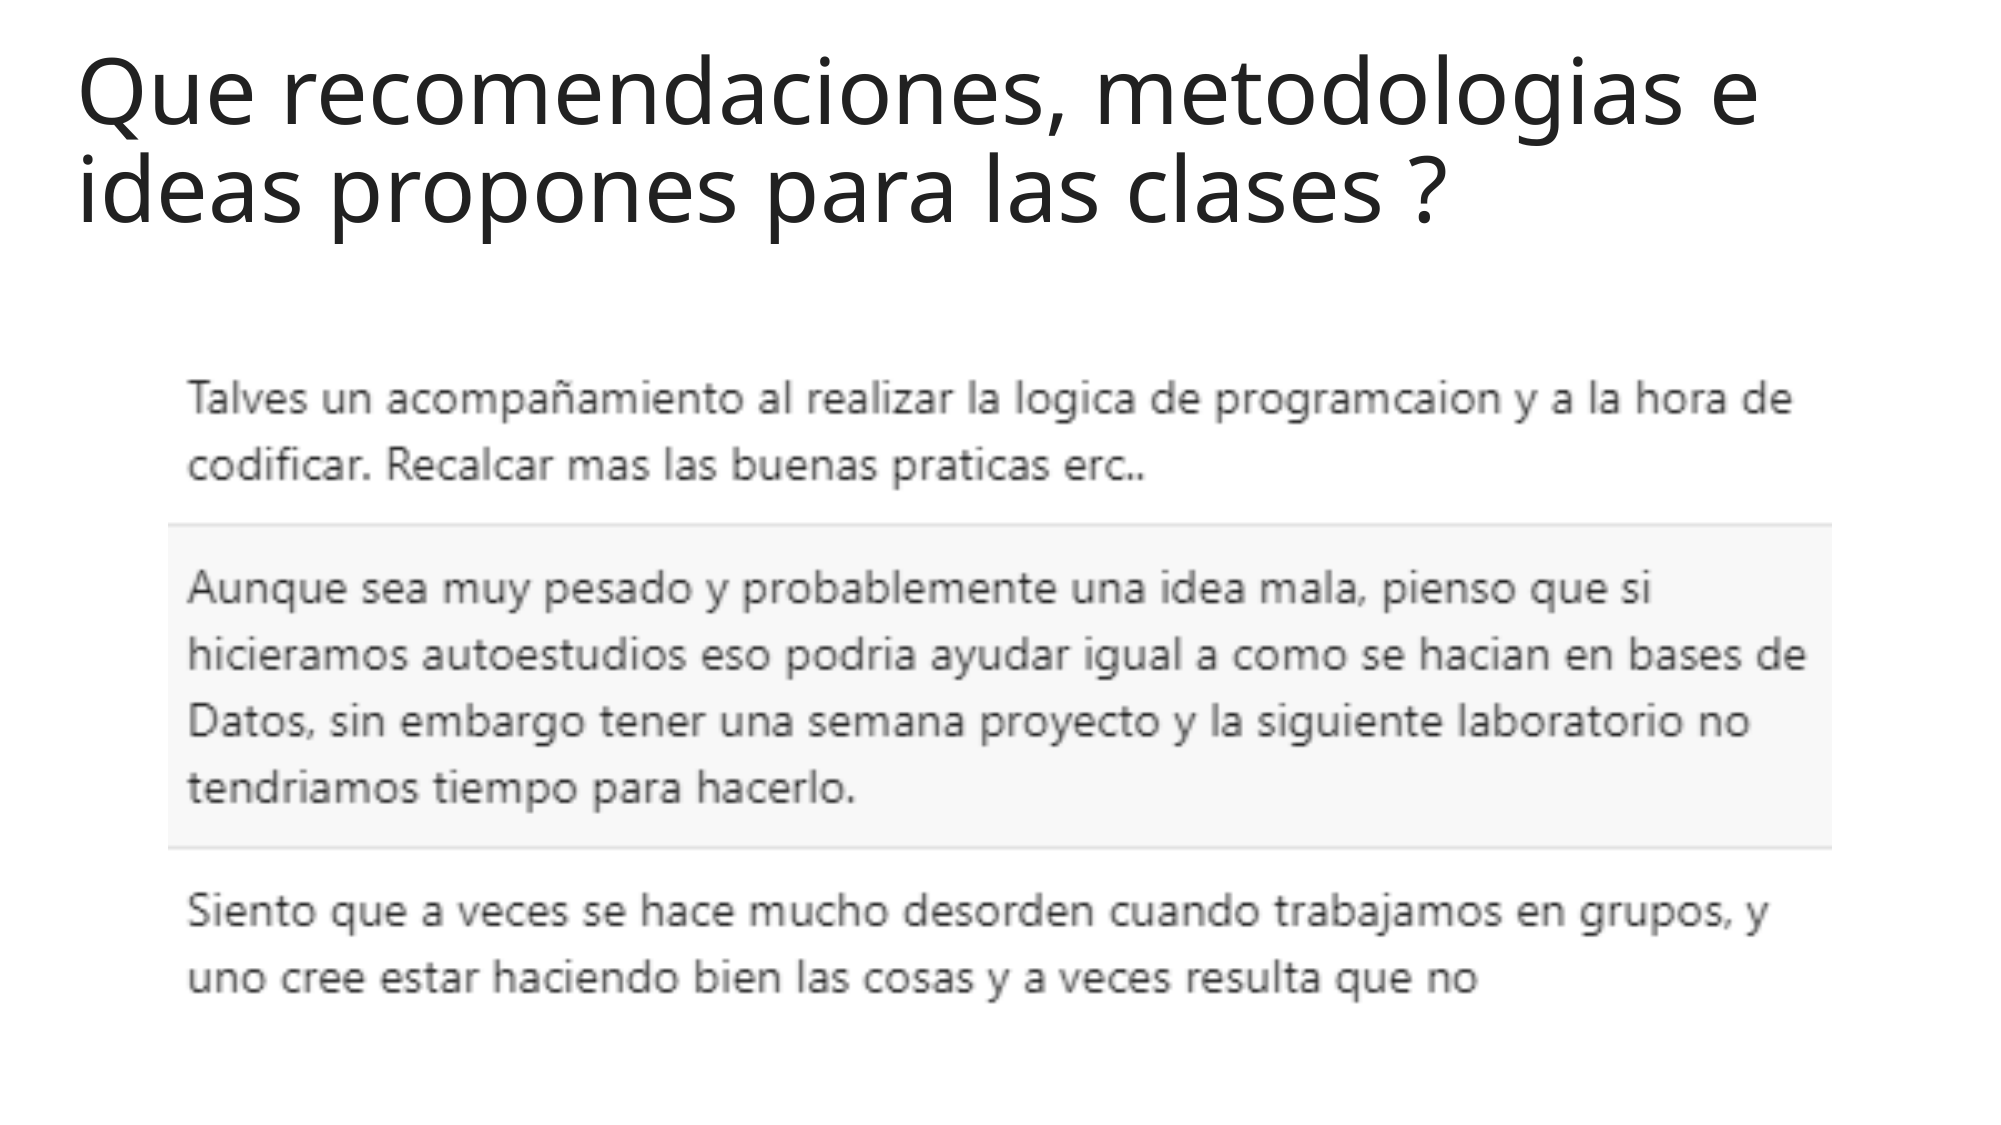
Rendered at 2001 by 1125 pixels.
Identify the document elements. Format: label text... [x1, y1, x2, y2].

title Que recomendaciones, metodologias e ideas propones para las clases ? [61, 35, 1949, 253]
picture [167, 337, 1833, 1028]
